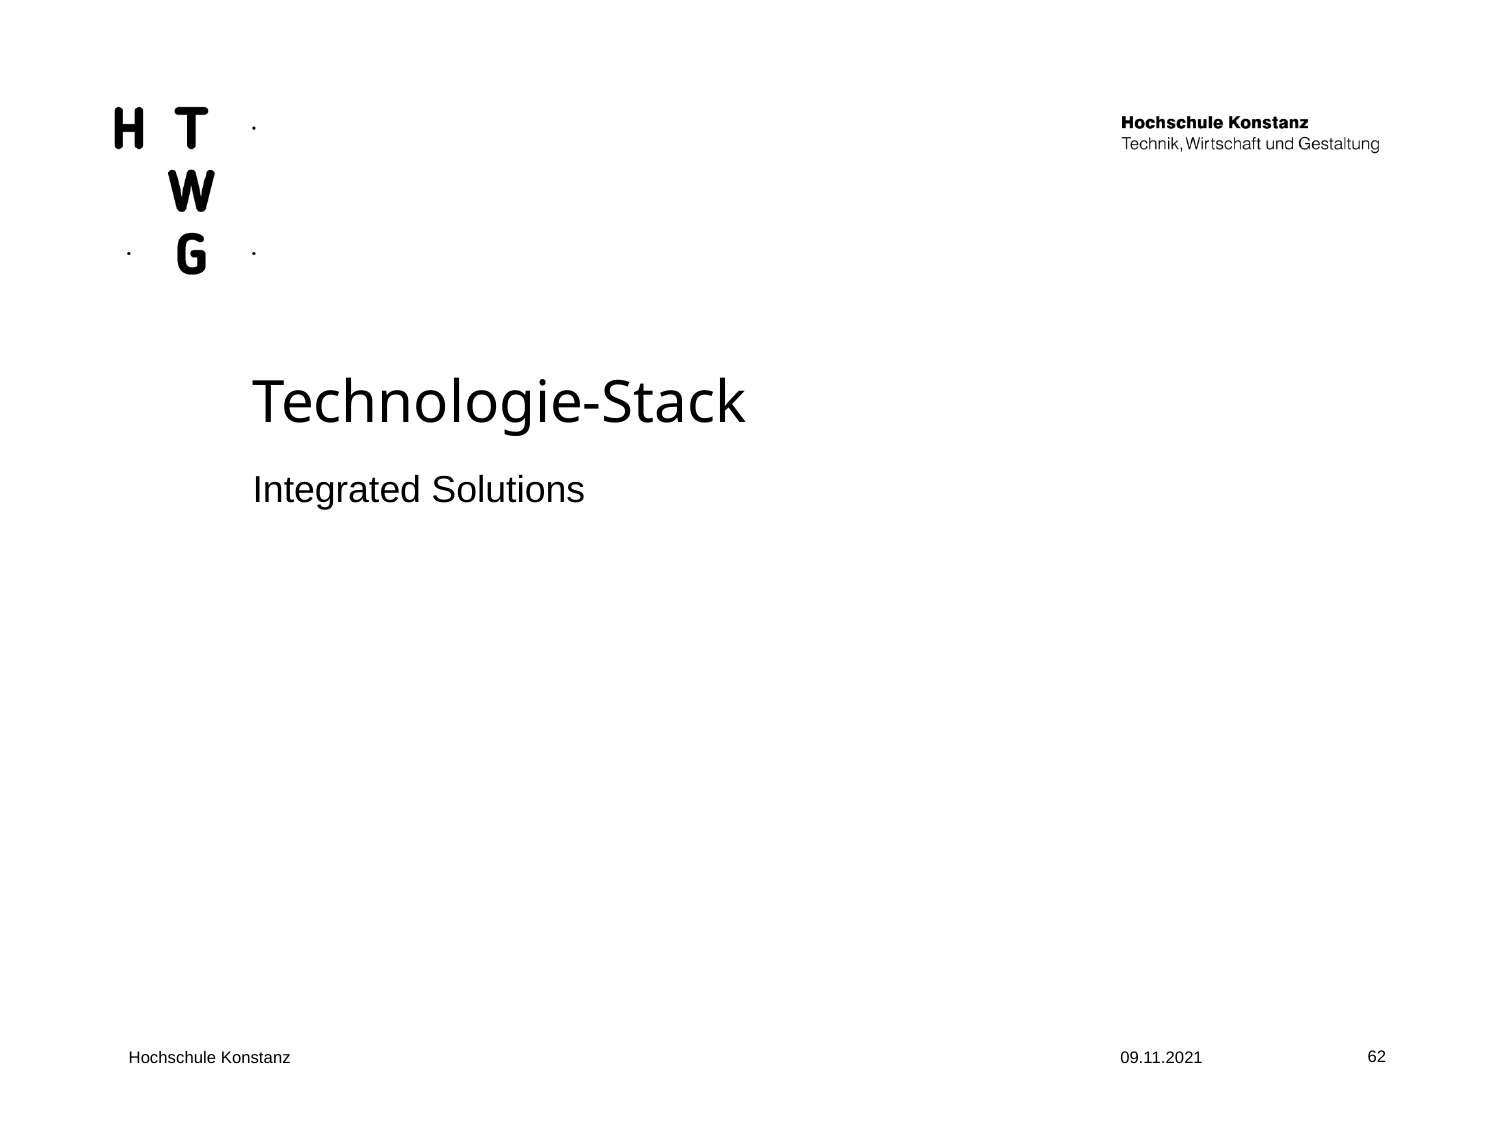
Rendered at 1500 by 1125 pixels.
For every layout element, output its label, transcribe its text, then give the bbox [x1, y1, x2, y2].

picture [1059, 65, 1500, 317]
picture [66, 65, 316, 316]
list Integrated Solutions [237, 457, 1254, 521]
list Technologie-Stack [238, 356, 1255, 456]
